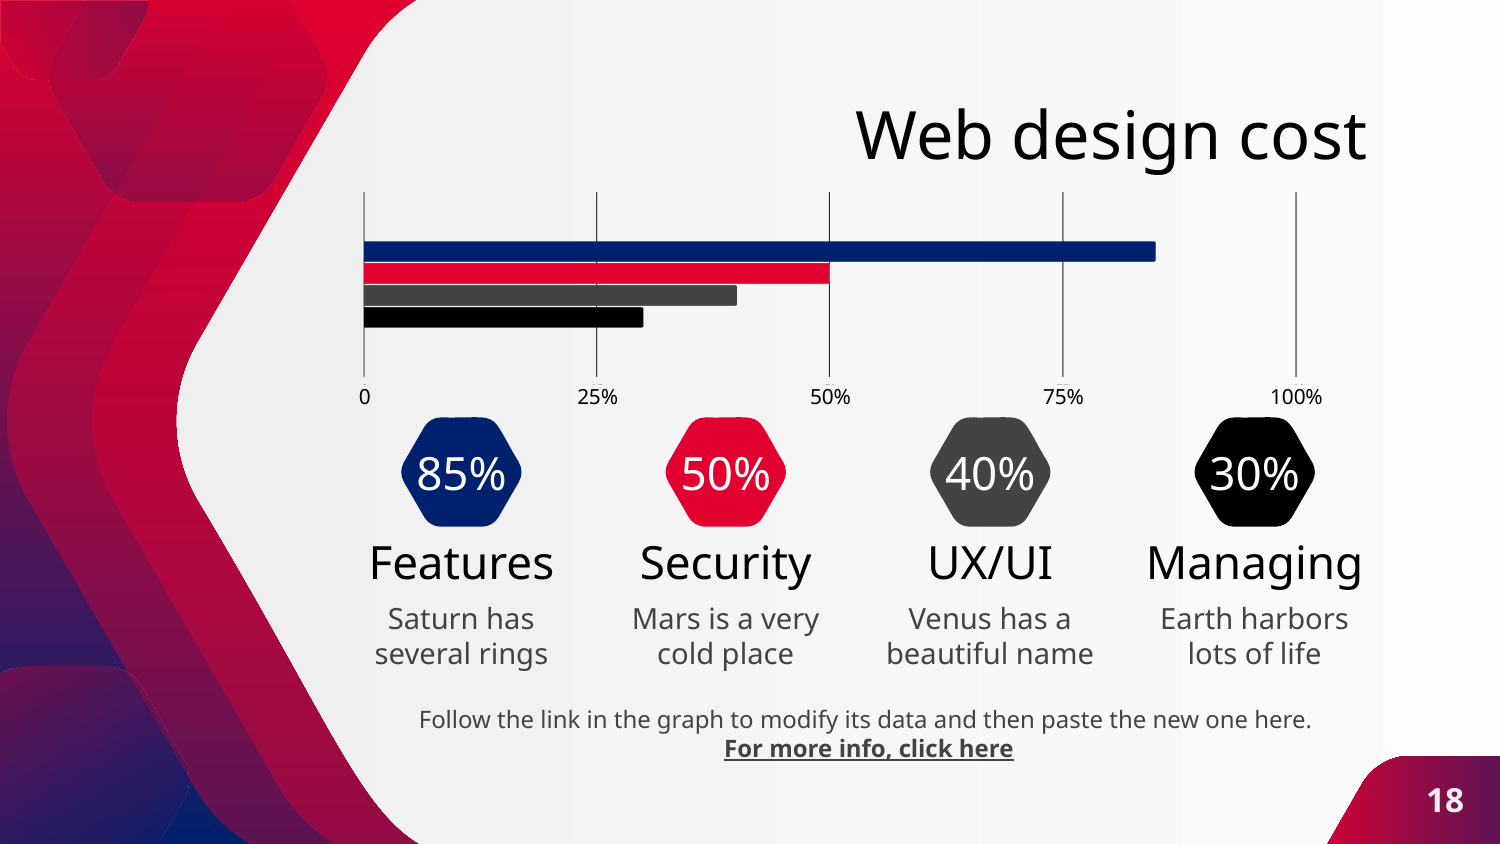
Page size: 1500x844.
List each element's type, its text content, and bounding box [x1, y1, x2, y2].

text_box UX/UI [869, 531, 1112, 592]
text_box 100% [1251, 384, 1342, 408]
text_box [680, 417, 772, 441]
text_box Features [340, 531, 583, 592]
text_box 50% [604, 441, 847, 502]
text_box 75% [1018, 394, 1109, 408]
text_box 85% [340, 441, 583, 502]
slide_number ‹#› [1389, 755, 1500, 844]
text_box Saturn has several rings [340, 595, 583, 675]
text_box [416, 417, 507, 441]
text_box [679, 502, 772, 527]
text_box 0 [319, 384, 410, 408]
text_box Earth harbors lots of life [1133, 595, 1376, 675]
title Web design cost [479, 88, 1383, 177]
text_box Managing [1133, 531, 1376, 592]
text_box 25% [552, 394, 643, 408]
text_box 50% [785, 394, 876, 408]
text_box [945, 417, 1036, 441]
text_box Follow the link in the graph to modify its data and then paste the new one here. For more info, click here [395, 704, 1342, 756]
text_box 30% [1133, 441, 1376, 502]
text_box Security [604, 531, 847, 592]
text_box Venus has a beautiful name [869, 595, 1112, 675]
picture [348, 185, 1329, 385]
text_box [1208, 502, 1301, 527]
text_box [415, 502, 508, 527]
text_box [944, 502, 1037, 527]
text_box 40% [869, 441, 1112, 502]
text_box [1209, 417, 1301, 441]
text_box Mars is a very cold place [604, 595, 847, 675]
